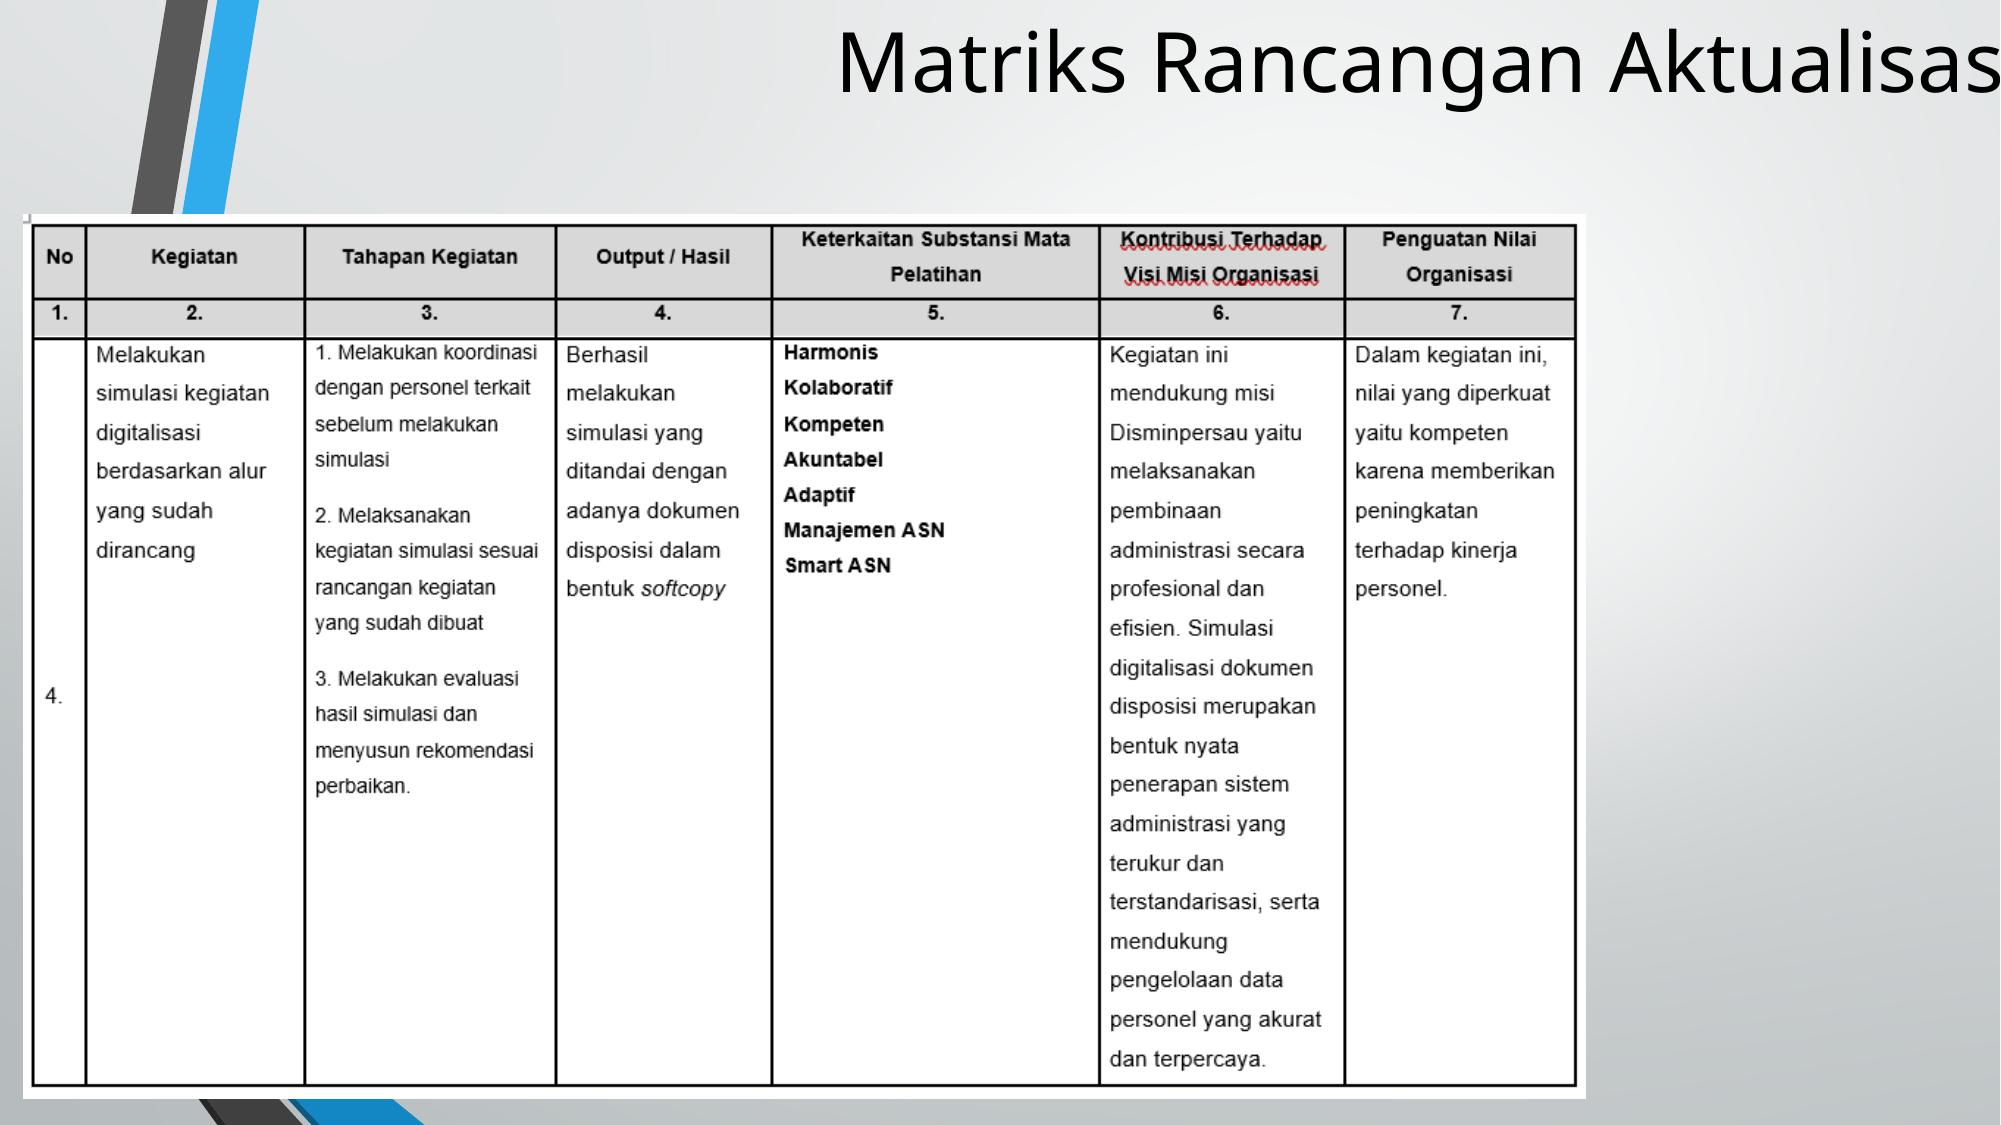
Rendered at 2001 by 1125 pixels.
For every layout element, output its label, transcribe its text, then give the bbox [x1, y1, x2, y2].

title Matriks Rancangan Aktualisasi [609, 0, 2000, 203]
picture [23, 214, 1586, 1099]
